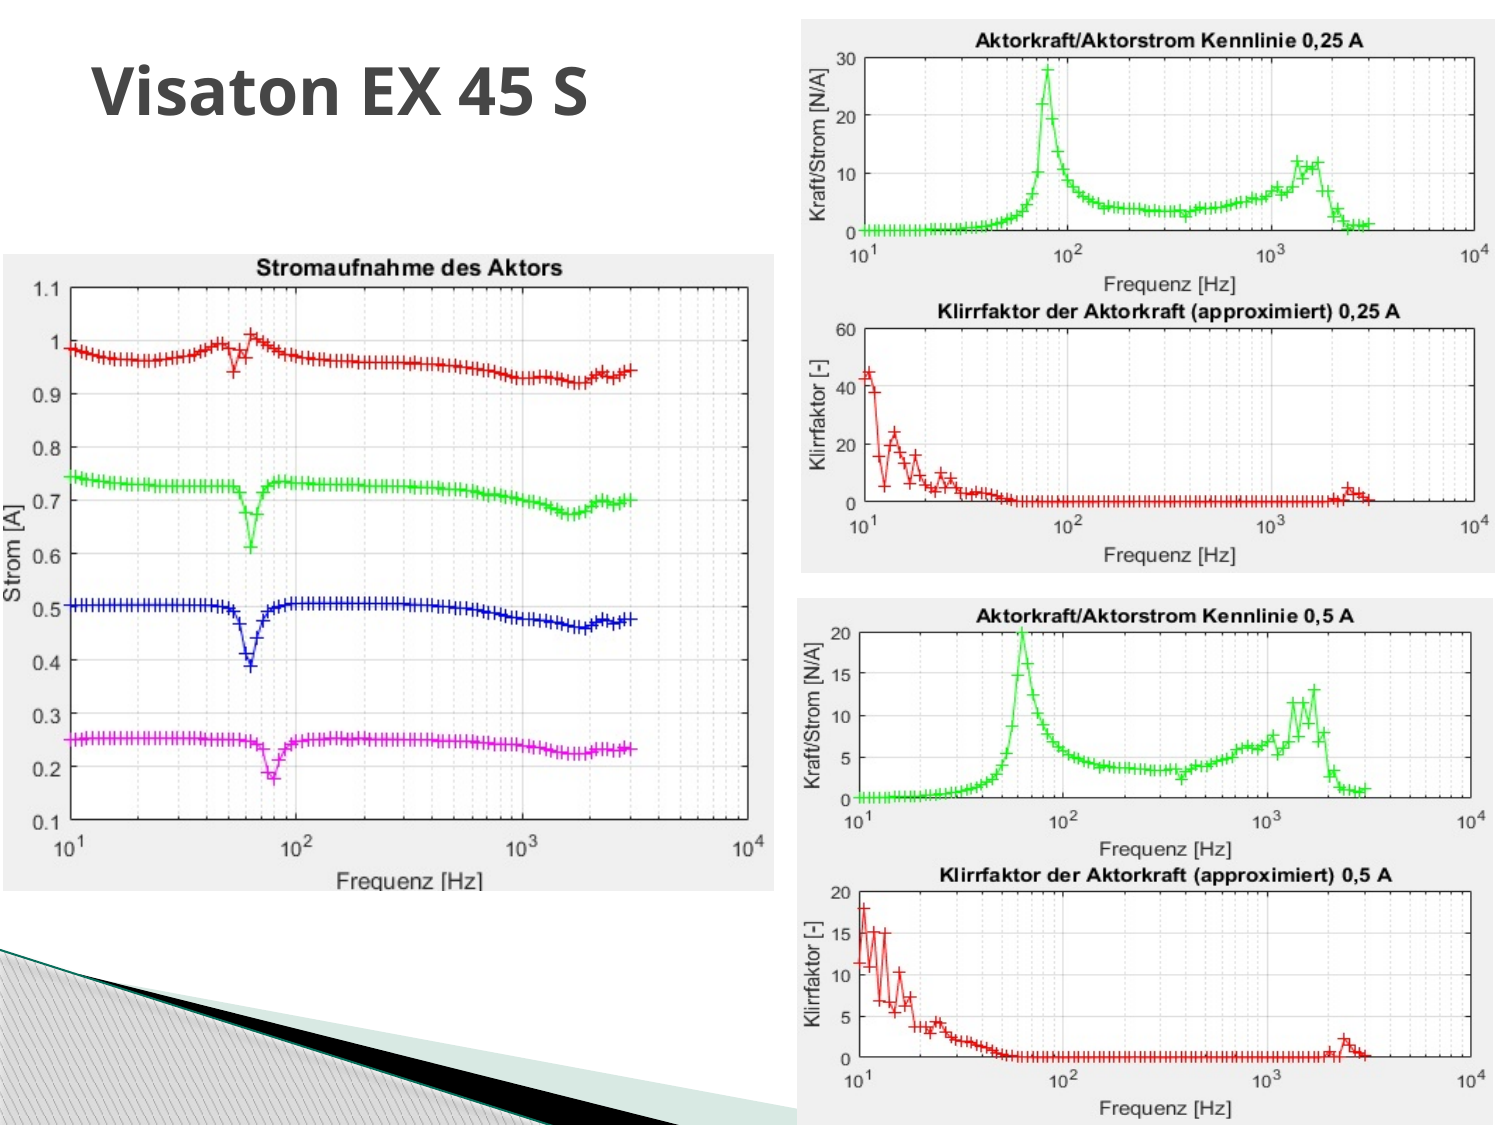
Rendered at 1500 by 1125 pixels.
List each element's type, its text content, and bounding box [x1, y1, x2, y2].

picture [2, 253, 774, 891]
picture [796, 598, 1493, 1125]
picture [801, 18, 1495, 573]
title Visaton EX 45 S [76, 0, 1427, 183]
